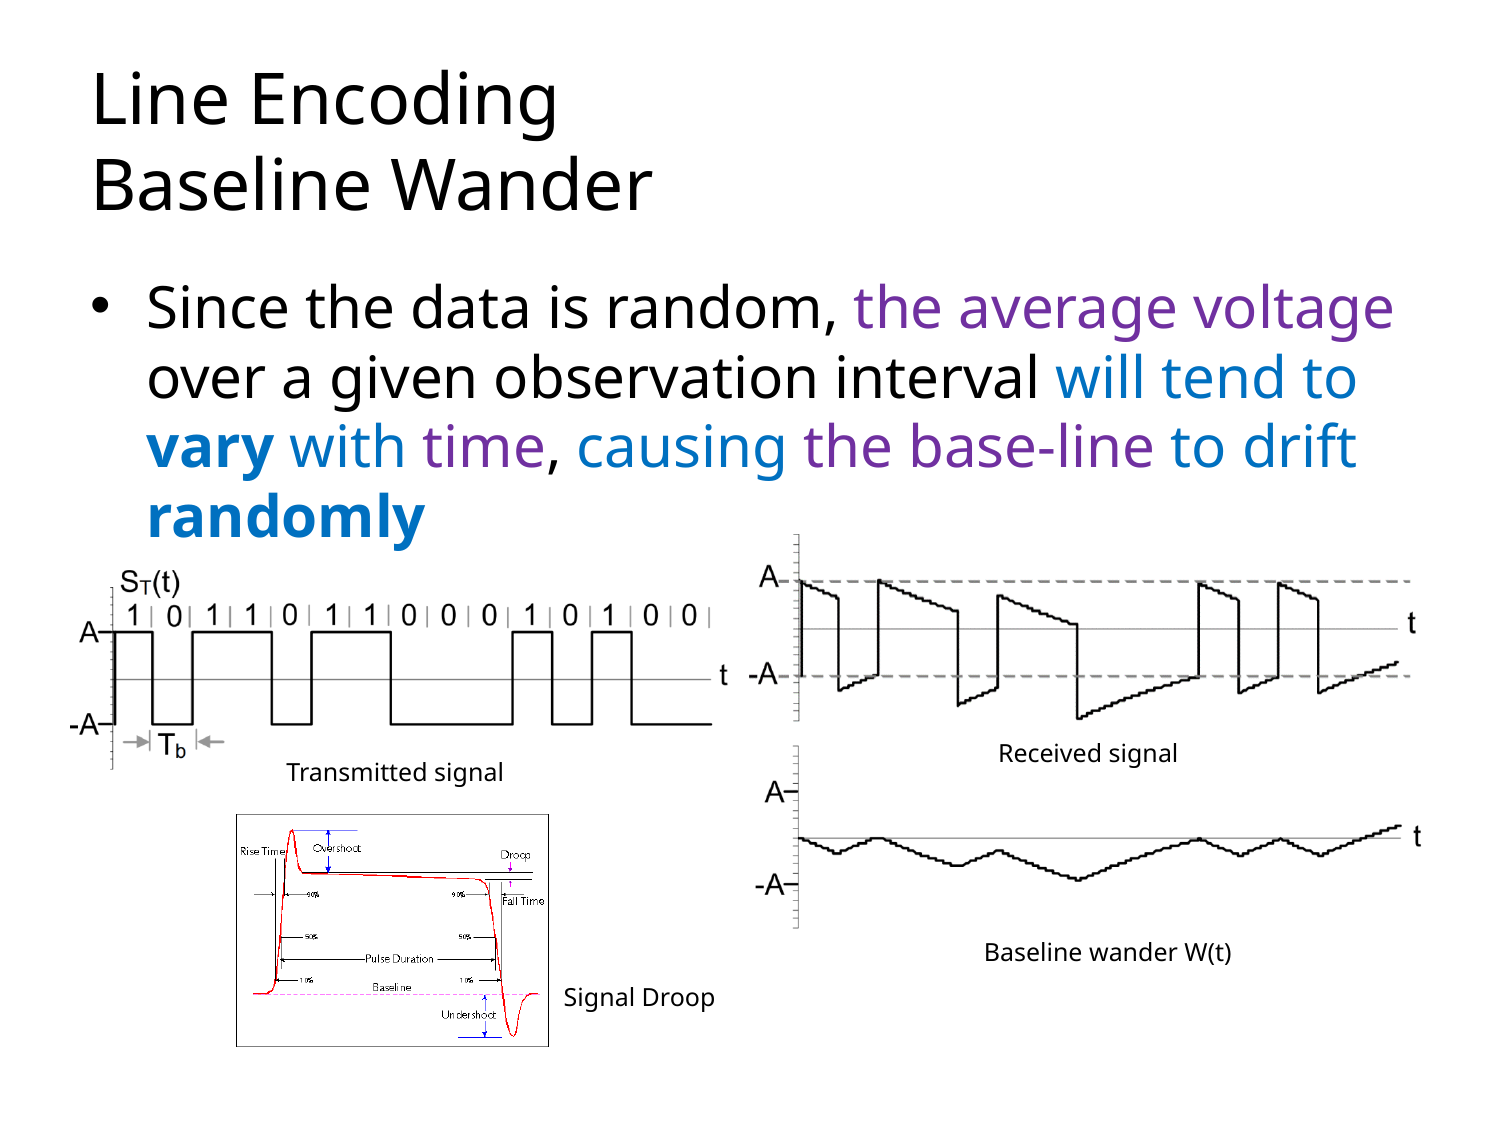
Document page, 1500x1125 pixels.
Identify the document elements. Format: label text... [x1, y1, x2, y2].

picture [230, 810, 550, 1047]
list Since the data is random, the average voltage over a given observation interval will tend to vary with time, causing the base-line to drift randomly [75, 262, 1425, 560]
list Since the data is random, the average voltage over a given observation interval will tend to vary with time, causing the base-line to drift randomly [75, 732, 1425, 1005]
text_box Baseline wander W(t) [969, 944, 1247, 974]
title Line Encoding Baseline Wander [75, 45, 1425, 233]
picture [64, 562, 739, 774]
text_box Signal Droop [555, 974, 731, 1019]
picture [754, 739, 1428, 936]
picture [740, 528, 1425, 725]
